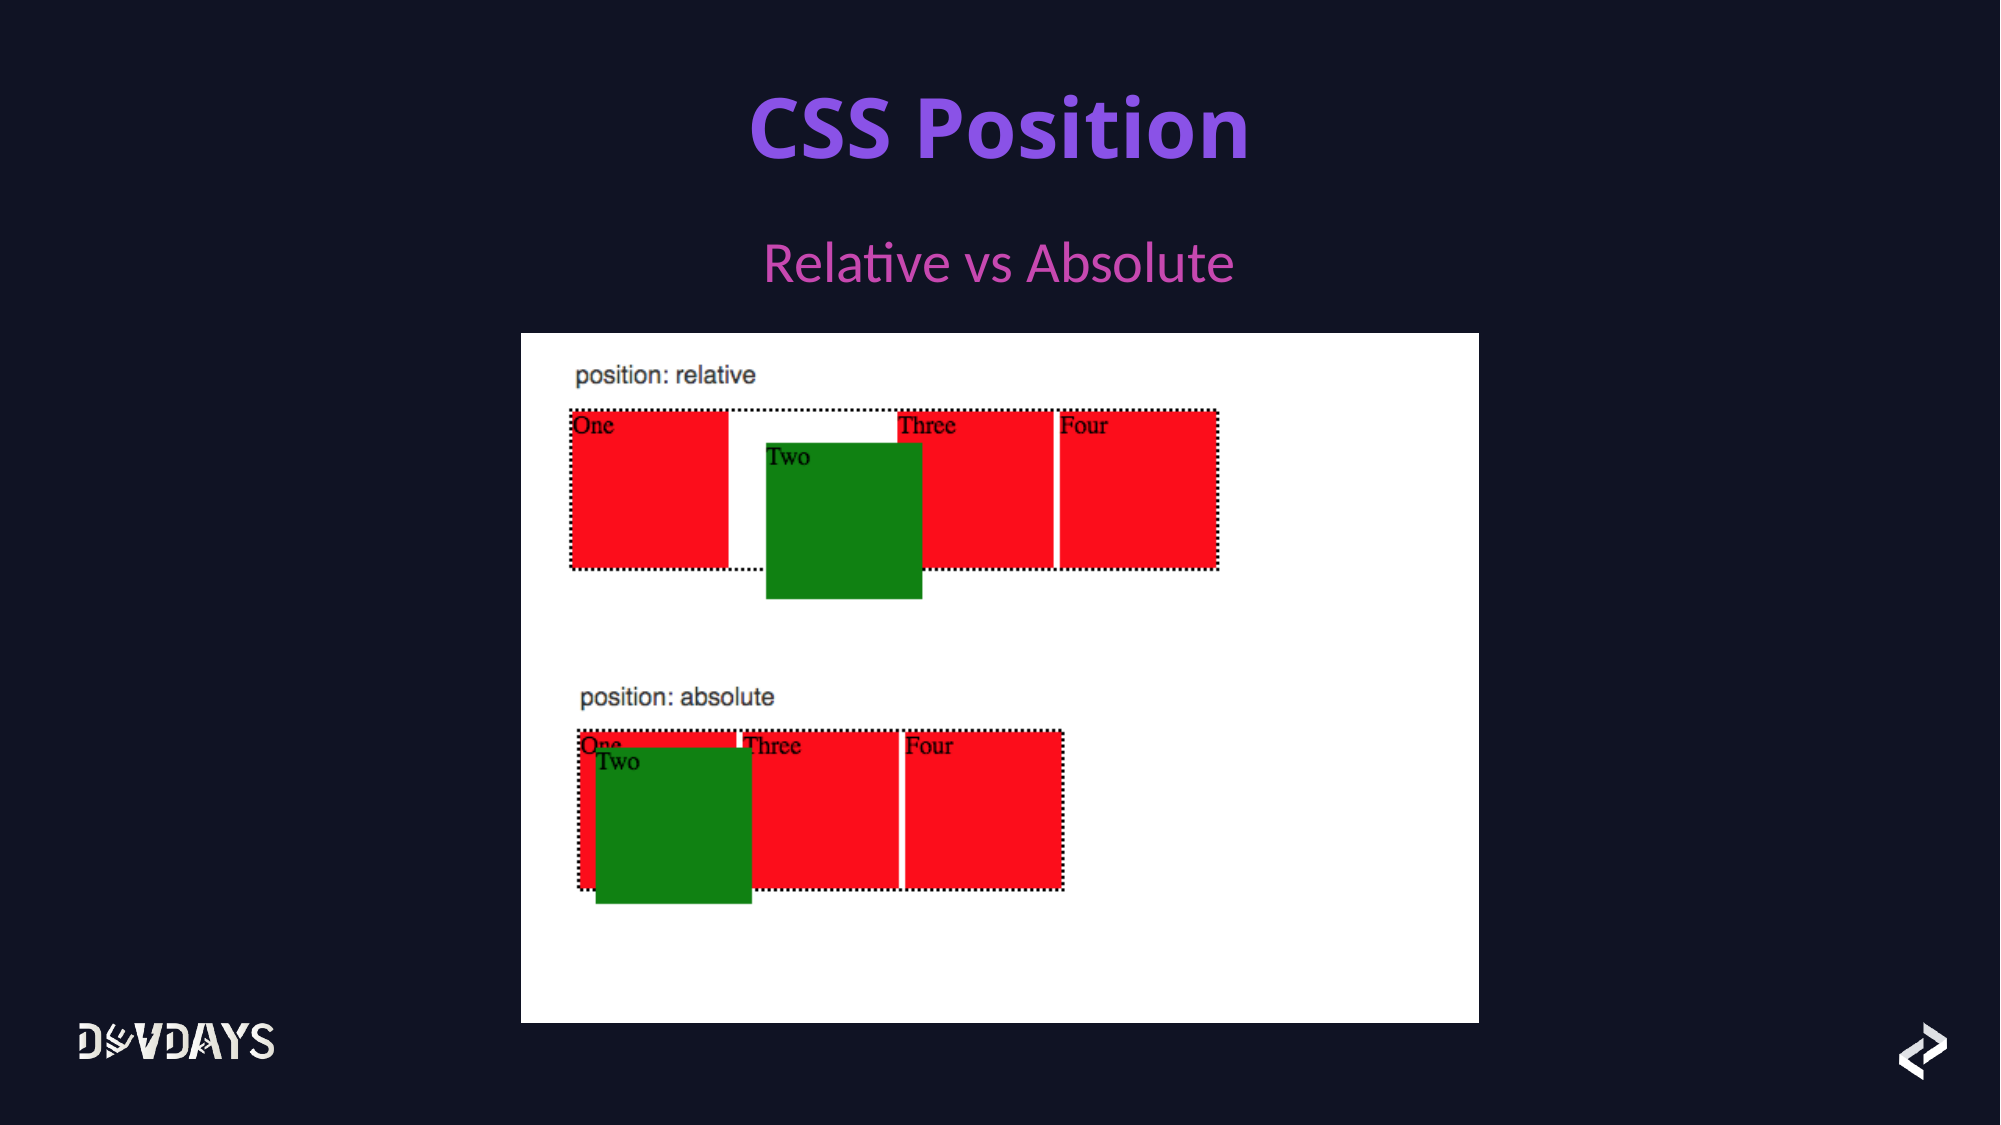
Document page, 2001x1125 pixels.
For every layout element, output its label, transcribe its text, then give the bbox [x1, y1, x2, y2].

picture [1899, 1022, 1947, 1080]
picture [73, 1011, 278, 1069]
text_box Relative vs Absolute [749, 217, 1251, 302]
picture [521, 333, 1479, 1023]
text_box CSS Position [545, 67, 1455, 183]
